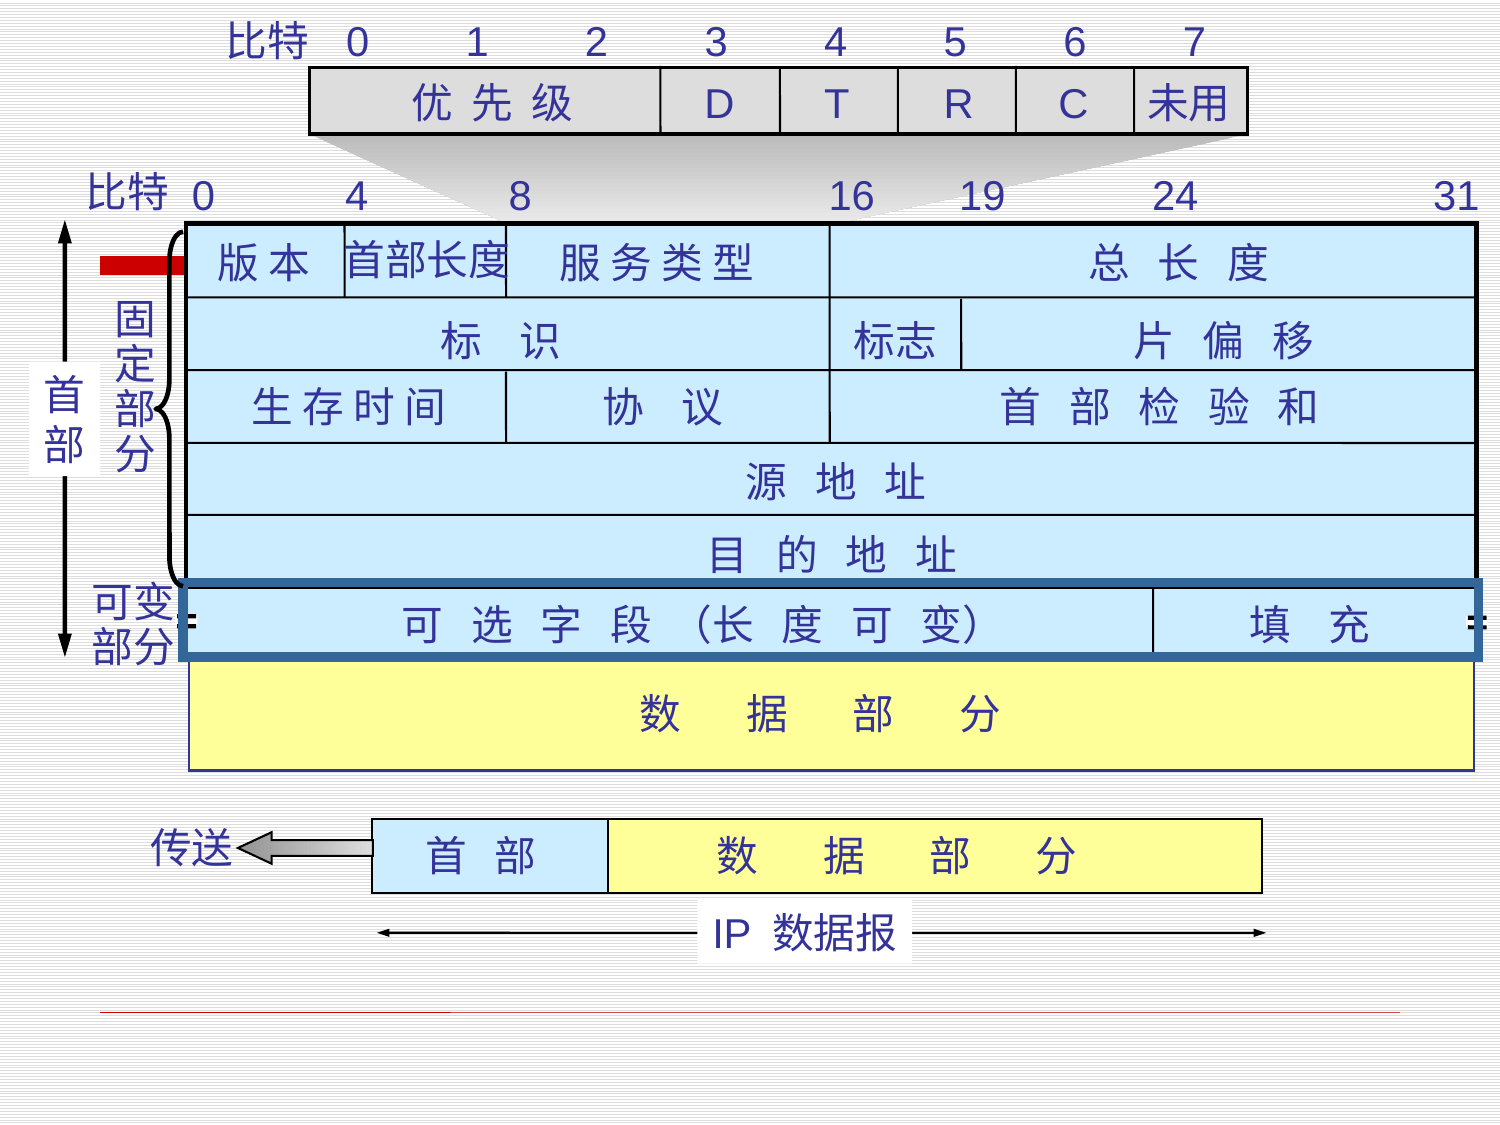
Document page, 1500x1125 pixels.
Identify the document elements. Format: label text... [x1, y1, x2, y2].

text_box [249, 832, 373, 864]
text_box 片 偏 移 [1118, 307, 1329, 372]
text_box [186, 298, 829, 370]
text_box 0 [331, 7, 385, 72]
text_box [377, 928, 697, 937]
text_box T [809, 69, 865, 134]
text_box 标志 [839, 307, 953, 372]
text_box [58, 477, 71, 657]
text_box 传送 [135, 814, 249, 879]
text_box 数 据 部 分 [701, 822, 1210, 887]
text_box 源 地 址 [730, 448, 942, 514]
text_box [58, 220, 72, 361]
text_box [345, 291, 506, 297]
text_box [309, 67, 1248, 135]
text_box [186, 515, 1477, 573]
text_box 数 据 部 分 [625, 686, 1103, 746]
text_box [962, 298, 1477, 370]
text_box 总 长 度 [1073, 229, 1285, 294]
text_box 标 识 [425, 307, 577, 372]
text_box [188, 686, 1474, 771]
text_box 7 [1168, 7, 1222, 69]
text_box [830, 298, 961, 370]
text_box [311, 135, 1244, 223]
text_box 首部长度 [328, 226, 526, 291]
text_box 4 [809, 7, 863, 69]
text_box R [928, 69, 989, 134]
text_box 比特 [210, 7, 324, 72]
text_box 首 部 检 验 和 [984, 373, 1335, 439]
text_box 5 [928, 7, 982, 69]
text_box 3 [689, 7, 743, 69]
text_box 固 定 部 分 [100, 290, 169, 486]
text_box 生 存 时 间 [236, 373, 462, 439]
text_box [830, 371, 1477, 442]
text_box [830, 223, 1477, 297]
text_box 31 [1418, 161, 1495, 226]
text_box 6 [1048, 7, 1102, 69]
text_box [186, 443, 1477, 514]
text_box 版 本 [202, 229, 326, 294]
text_box 服 务 类 型 [544, 229, 770, 294]
text_box [608, 819, 1262, 894]
text_box D [689, 69, 750, 134]
text_box 首 部 [28, 361, 100, 477]
text_box 4 [330, 161, 384, 226]
text_box 协 议 [587, 373, 738, 439]
text_box 比特 [70, 158, 185, 224]
text_box 0 [177, 161, 230, 226]
text_box 1 [450, 7, 504, 69]
text_box 24 [1137, 161, 1214, 226]
text_box 16 [813, 161, 890, 226]
text_box [507, 223, 829, 297]
text_box [186, 371, 829, 442]
text_box 19 [944, 161, 1021, 226]
text_box 优 先 级 [396, 69, 589, 134]
text_box IP 数据报 [697, 899, 913, 964]
text_box [155, 231, 184, 572]
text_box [76, 573, 1479, 680]
text_box [372, 819, 608, 894]
text_box C [1043, 69, 1104, 134]
text_box 8 [493, 161, 547, 226]
text_box 目 的 地 址 [692, 521, 973, 572]
text_box 首 部 [410, 822, 552, 887]
text_box 2 [570, 7, 623, 72]
text_box 未用 [1132, 69, 1246, 134]
text_box [913, 928, 1267, 937]
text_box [1482, 616, 1488, 628]
text_box [186, 223, 344, 297]
